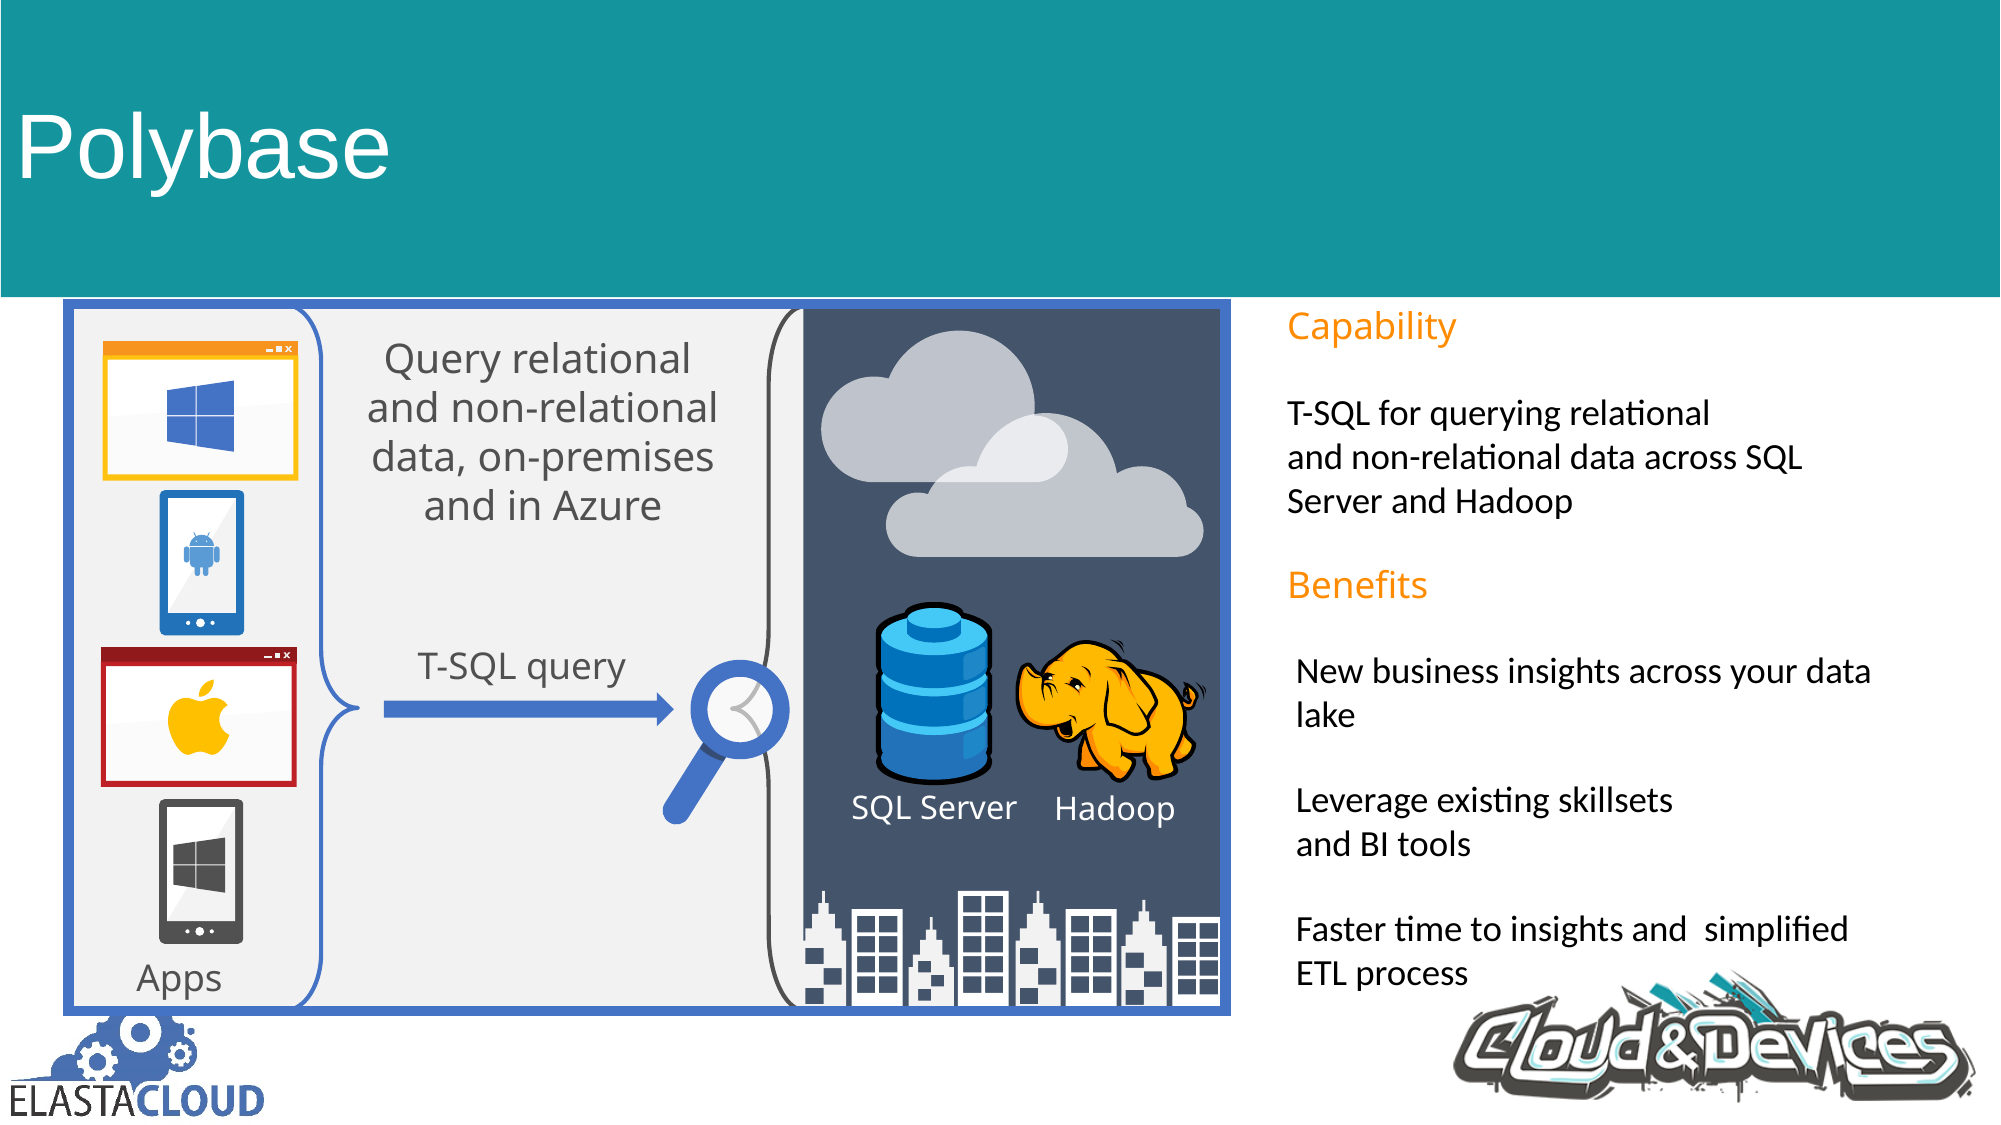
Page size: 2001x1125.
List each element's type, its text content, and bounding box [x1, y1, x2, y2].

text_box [102, 341, 299, 481]
picture [1, 983, 270, 1125]
text_box Capability T-SQL for querying relational and non-relational data across SQL Server and Hadoop Benefits New business insights across your data lake Leverage existing skillsets and BI tools Faster time to insights and simplified ETL process [1287, 295, 1907, 1001]
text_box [646, 659, 800, 814]
text_box [68, 303, 1226, 1012]
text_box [875, 602, 993, 786]
title Polybase [0, 0, 2000, 298]
text_box Apps [60, 935, 68, 984]
picture [1015, 639, 1206, 784]
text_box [100, 647, 297, 787]
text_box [159, 490, 245, 636]
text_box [158, 799, 244, 944]
picture [1429, 948, 2000, 1125]
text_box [800, 890, 1224, 1013]
